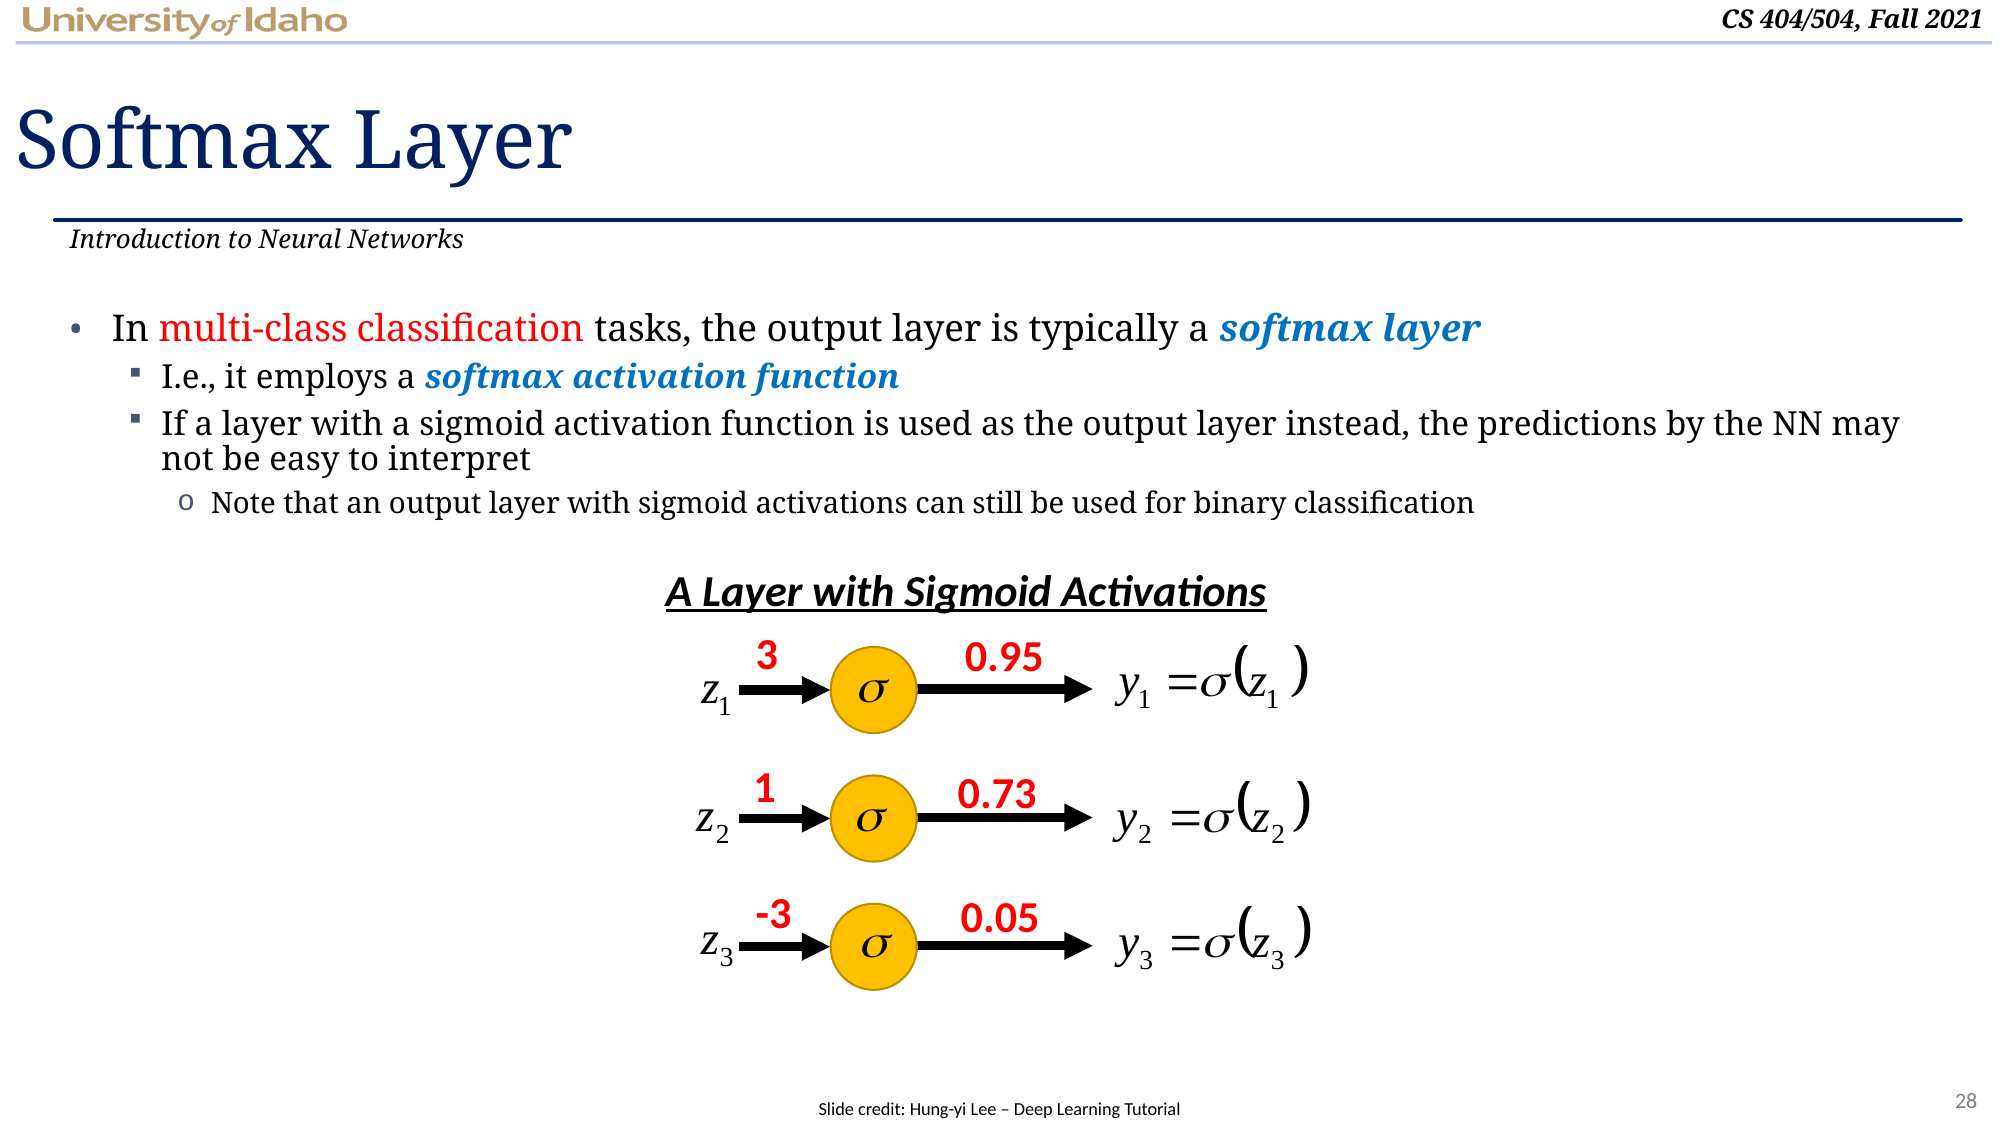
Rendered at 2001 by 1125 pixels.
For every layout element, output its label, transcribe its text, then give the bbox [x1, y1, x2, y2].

text_box 0.05 [945, 881, 1063, 945]
list Introduction to Neural Networks [55, 218, 1287, 270]
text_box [691, 903, 743, 979]
text_box -3 [740, 877, 808, 945]
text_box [850, 799, 898, 844]
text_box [1104, 781, 1313, 852]
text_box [1107, 645, 1308, 717]
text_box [686, 780, 738, 852]
text_box 1 [738, 750, 816, 818]
text_box 0.73 [942, 756, 1063, 817]
text_box [829, 774, 918, 863]
text_box A Layer with Sigmoid Activations [551, 554, 1381, 623]
picture [23, 7, 347, 40]
text_box [829, 645, 918, 735]
text_box Slide credit: Hung-yi Lee – Deep Learning Tutorial [499, 1089, 1501, 1125]
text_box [851, 671, 899, 715]
text_box 0.95 [949, 619, 1068, 688]
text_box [1106, 906, 1311, 982]
list In multi-class classification tasks, the output layer is typically a softmax layer I.e., it employs a softmax activation function If a layer with a sigmoid activation function is used as the output layer instead, the predictions by the NN may not be easy to interpret Note that an output layer with sigmoid activations can still be used for binary classification [55, 302, 1961, 1080]
text_box 0.73 [942, 818, 1063, 825]
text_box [691, 652, 743, 724]
text_box 3 [740, 618, 813, 686]
title Softmax Layer [0, 66, 2000, 219]
text_box [829, 902, 918, 991]
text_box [854, 926, 902, 970]
